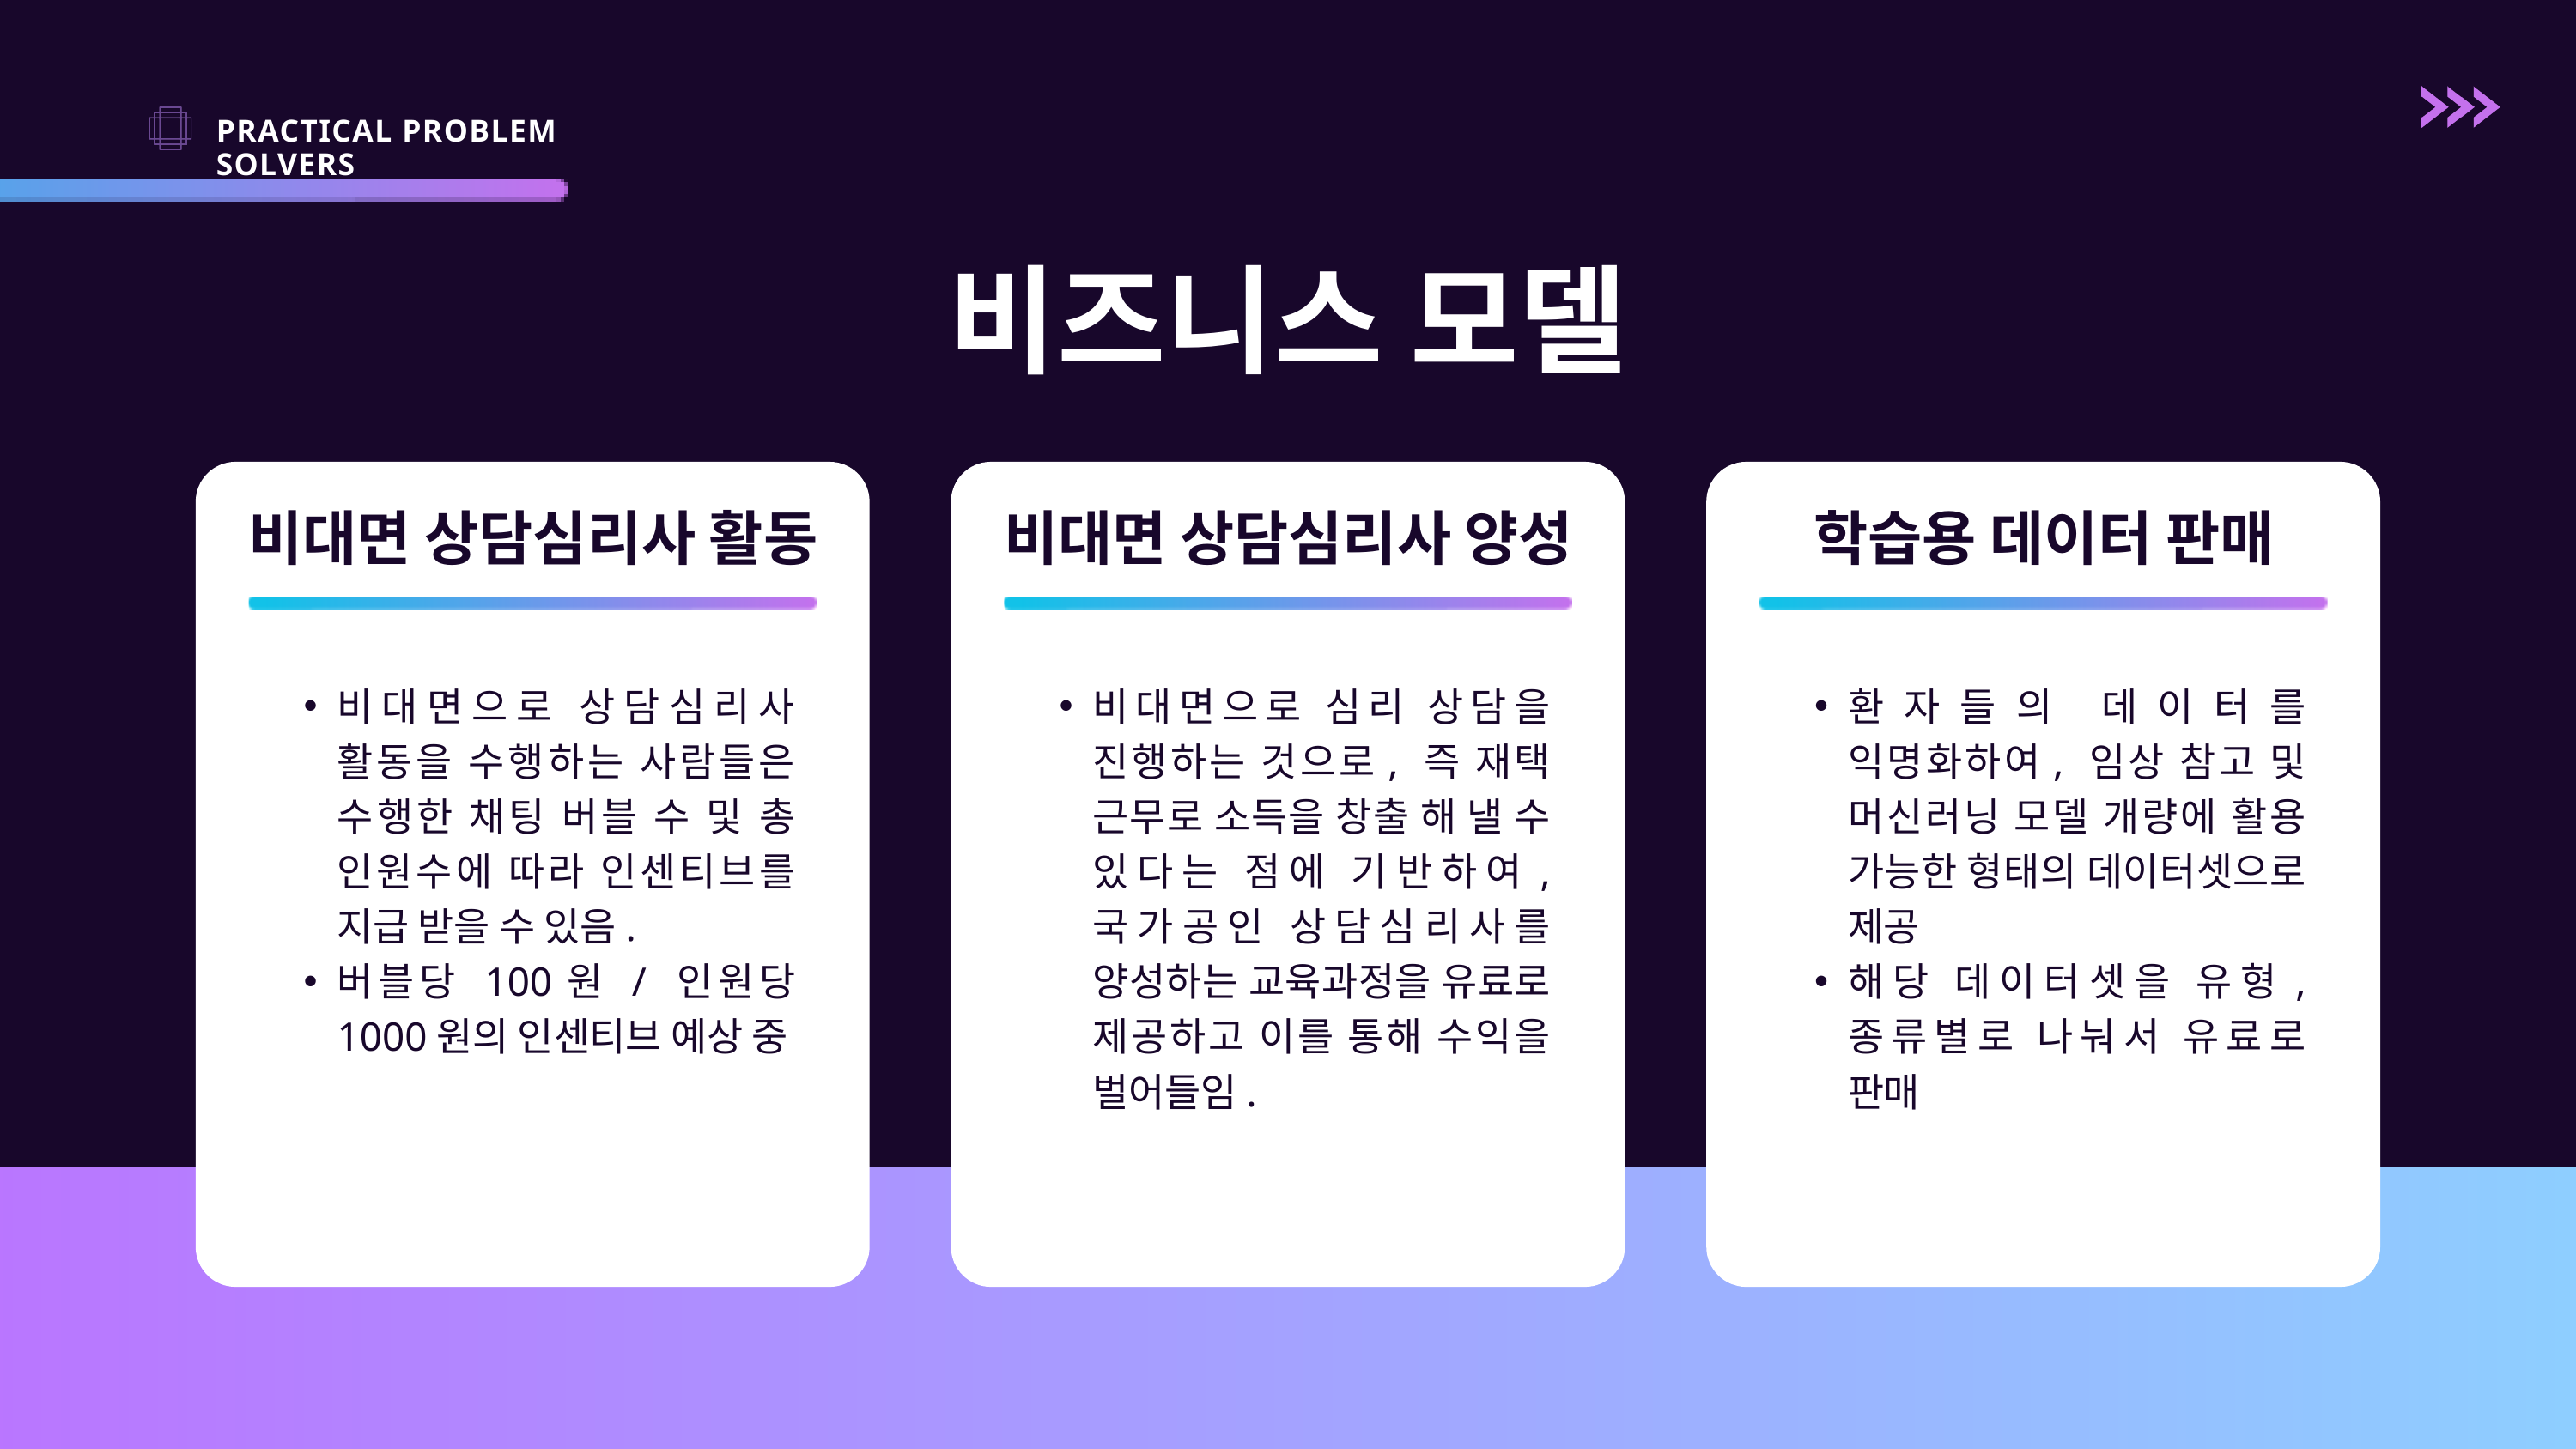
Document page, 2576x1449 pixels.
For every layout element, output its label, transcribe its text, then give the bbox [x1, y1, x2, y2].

text_box [149, 106, 192, 150]
text_box PRACTICAL PROBLEM SOLVERS [216, 114, 644, 182]
text_box 비즈니스 모델 [144, 246, 2432, 389]
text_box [1705, 461, 2381, 1288]
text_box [951, 461, 1625, 1288]
text_box [0, 1167, 2576, 1449]
text_box [2421, 86, 2500, 129]
text_box [0, 179, 568, 202]
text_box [195, 461, 870, 1288]
